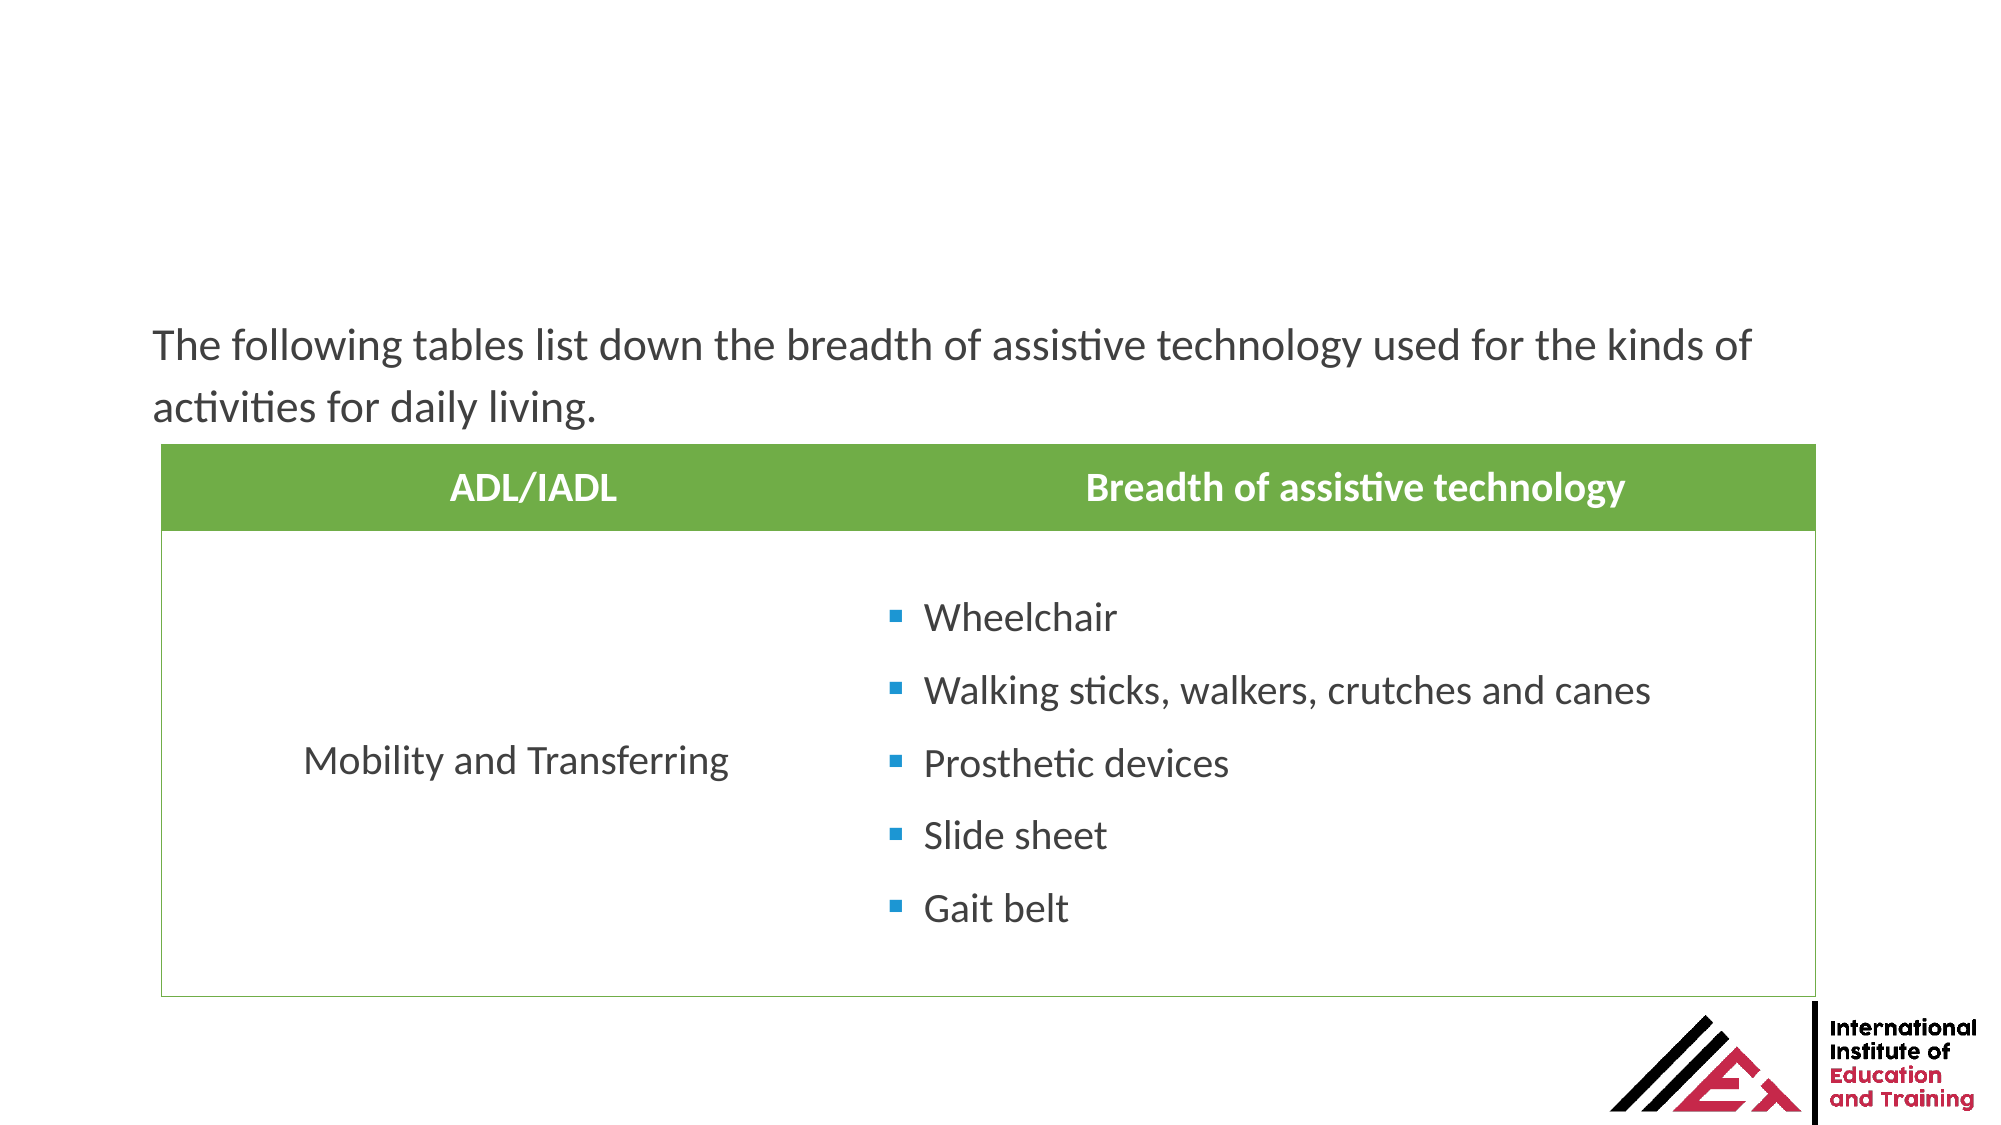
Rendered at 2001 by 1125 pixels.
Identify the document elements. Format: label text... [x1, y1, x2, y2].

table_cell Wheelchair Walking sticks, walkers, crutches and canes Prosthetic devices Slide sheet Gait belt [871, 531, 1815, 996]
table_header Breadth of assistive technology [871, 445, 1815, 530]
table_cell Mobility and Transferring [162, 531, 871, 996]
table_header ADL/IADL [162, 445, 871, 530]
picture [1609, 1001, 1976, 1125]
list The following tables list down the breadth of assistive technology used for the kinds of activities for daily living. [137, 299, 1793, 1014]
